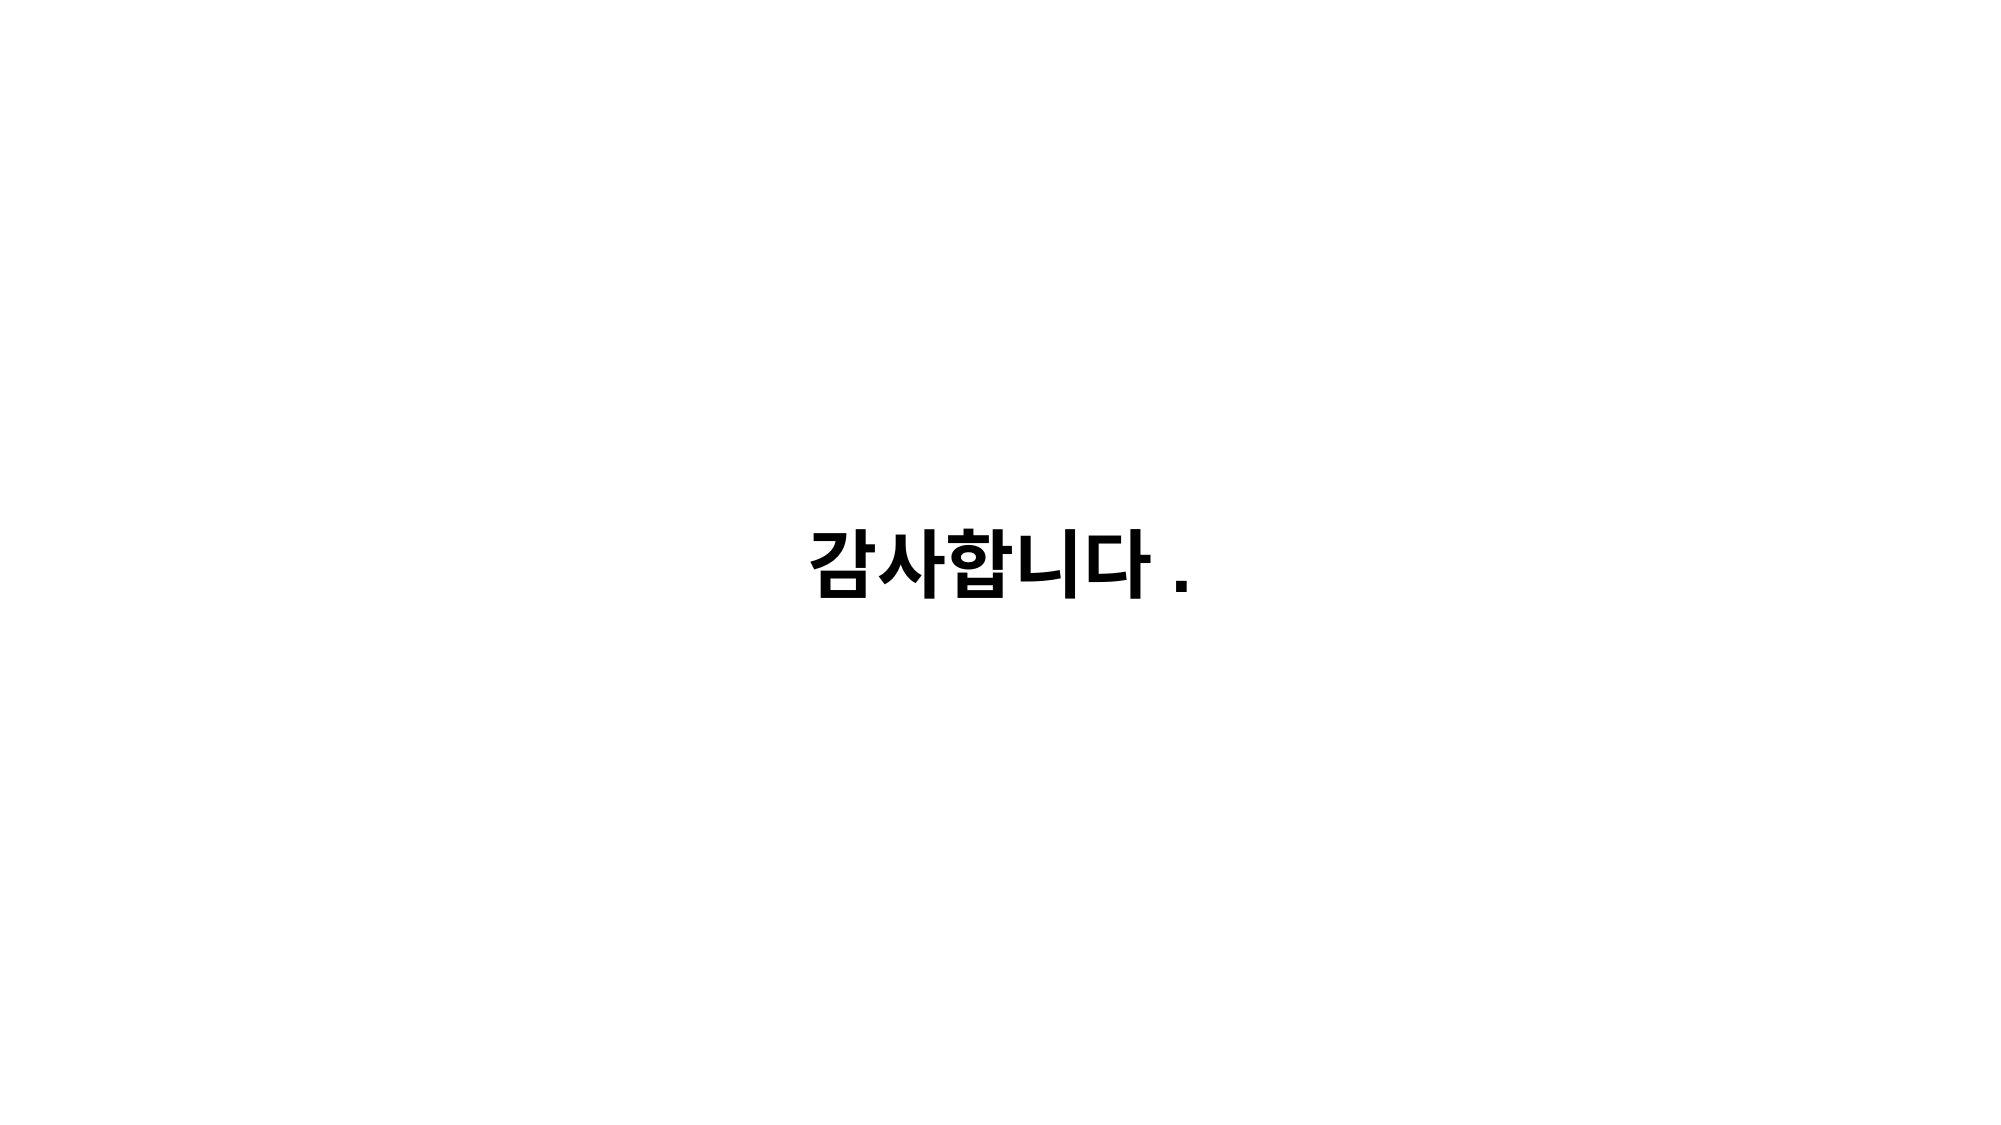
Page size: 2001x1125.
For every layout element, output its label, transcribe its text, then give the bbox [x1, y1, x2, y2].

text_box 감사합니다. [598, 341, 1402, 784]
